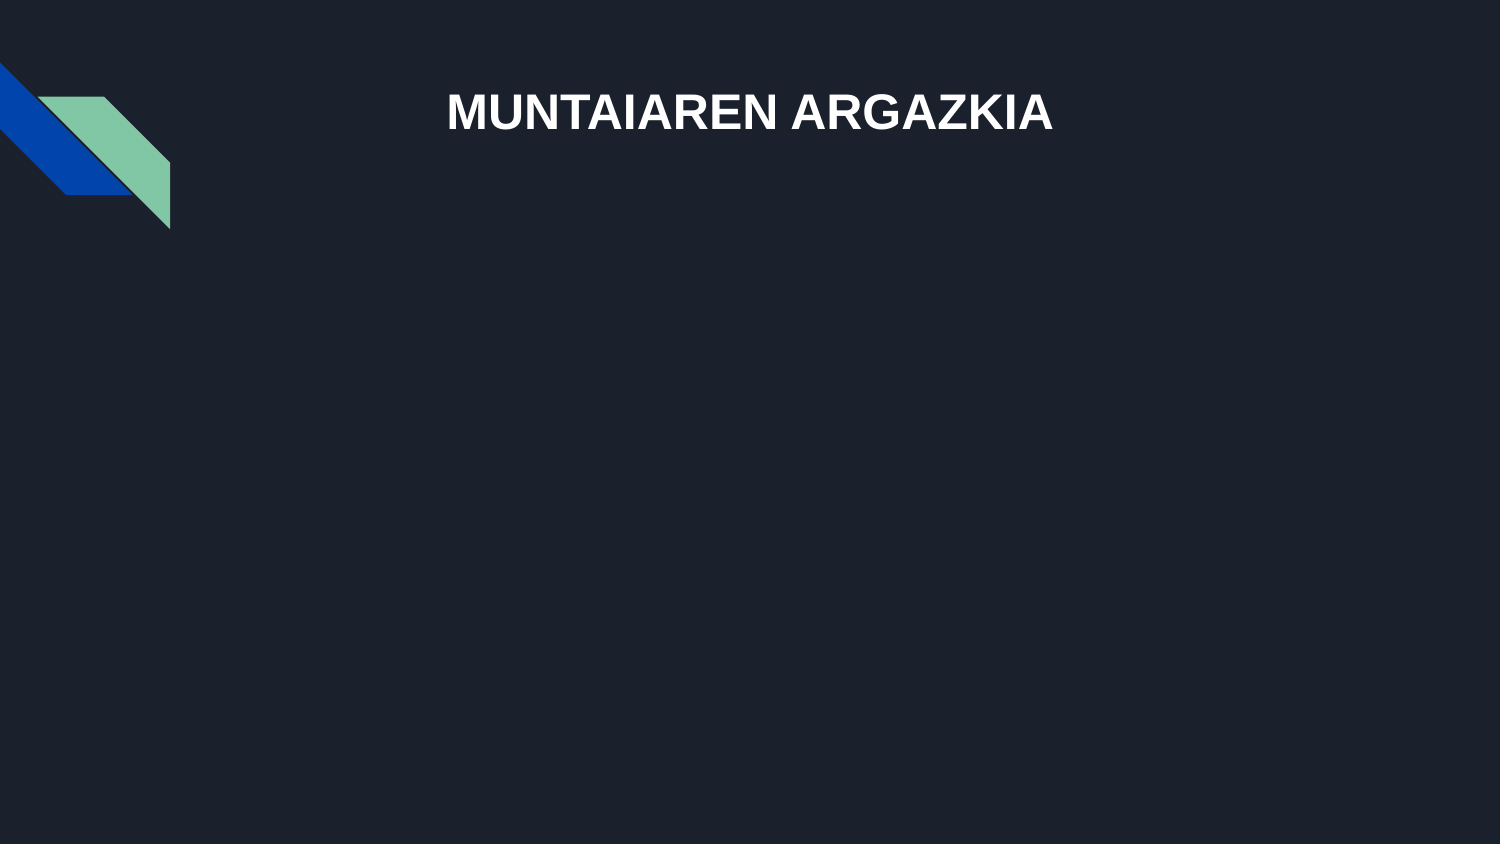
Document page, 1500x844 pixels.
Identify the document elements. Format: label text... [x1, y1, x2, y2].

title MUNTAIAREN ARGAZKIA [172, 64, 1328, 215]
